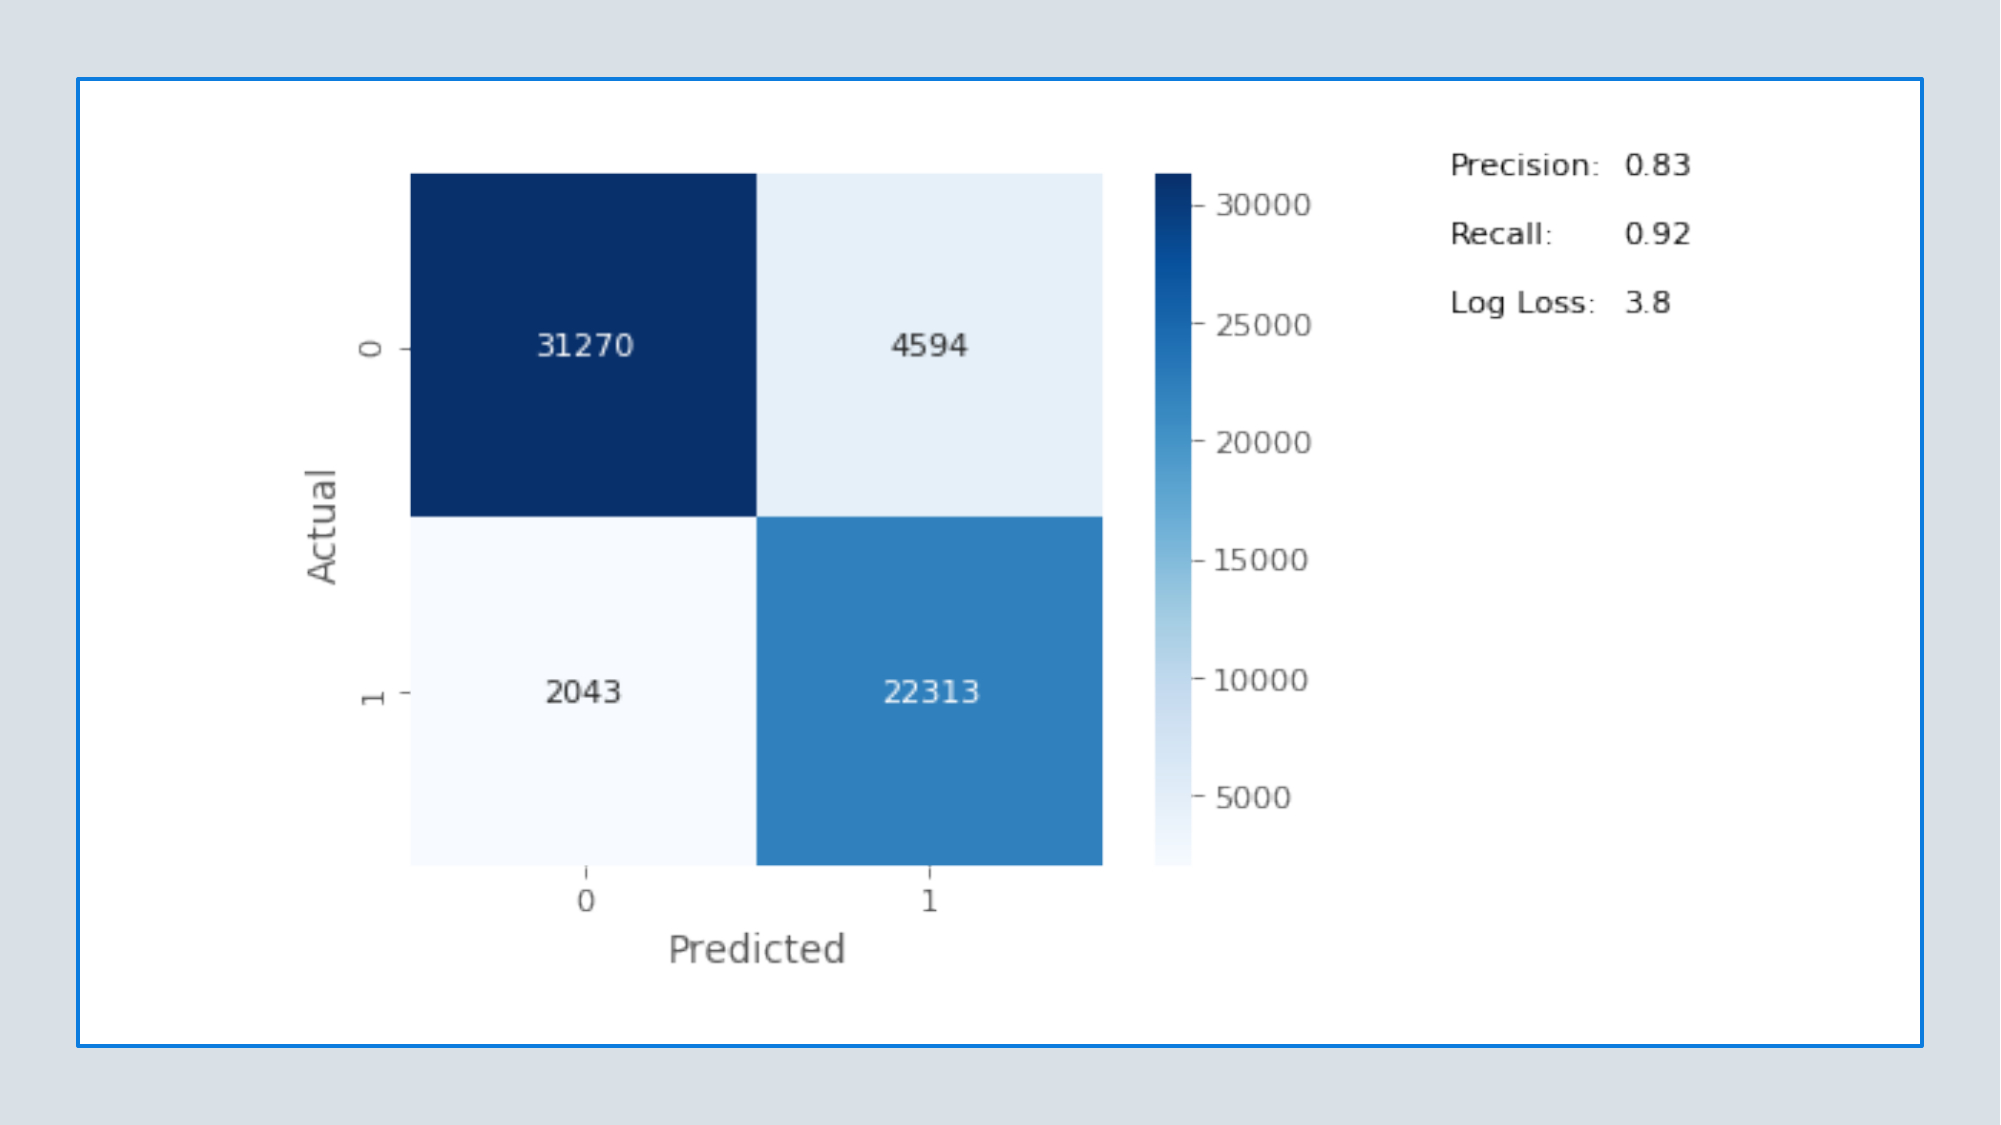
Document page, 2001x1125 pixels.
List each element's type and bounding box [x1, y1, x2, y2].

picture [285, 130, 1714, 994]
text_box [0, 0, 2000, 1125]
text_box [77, 77, 1923, 1048]
